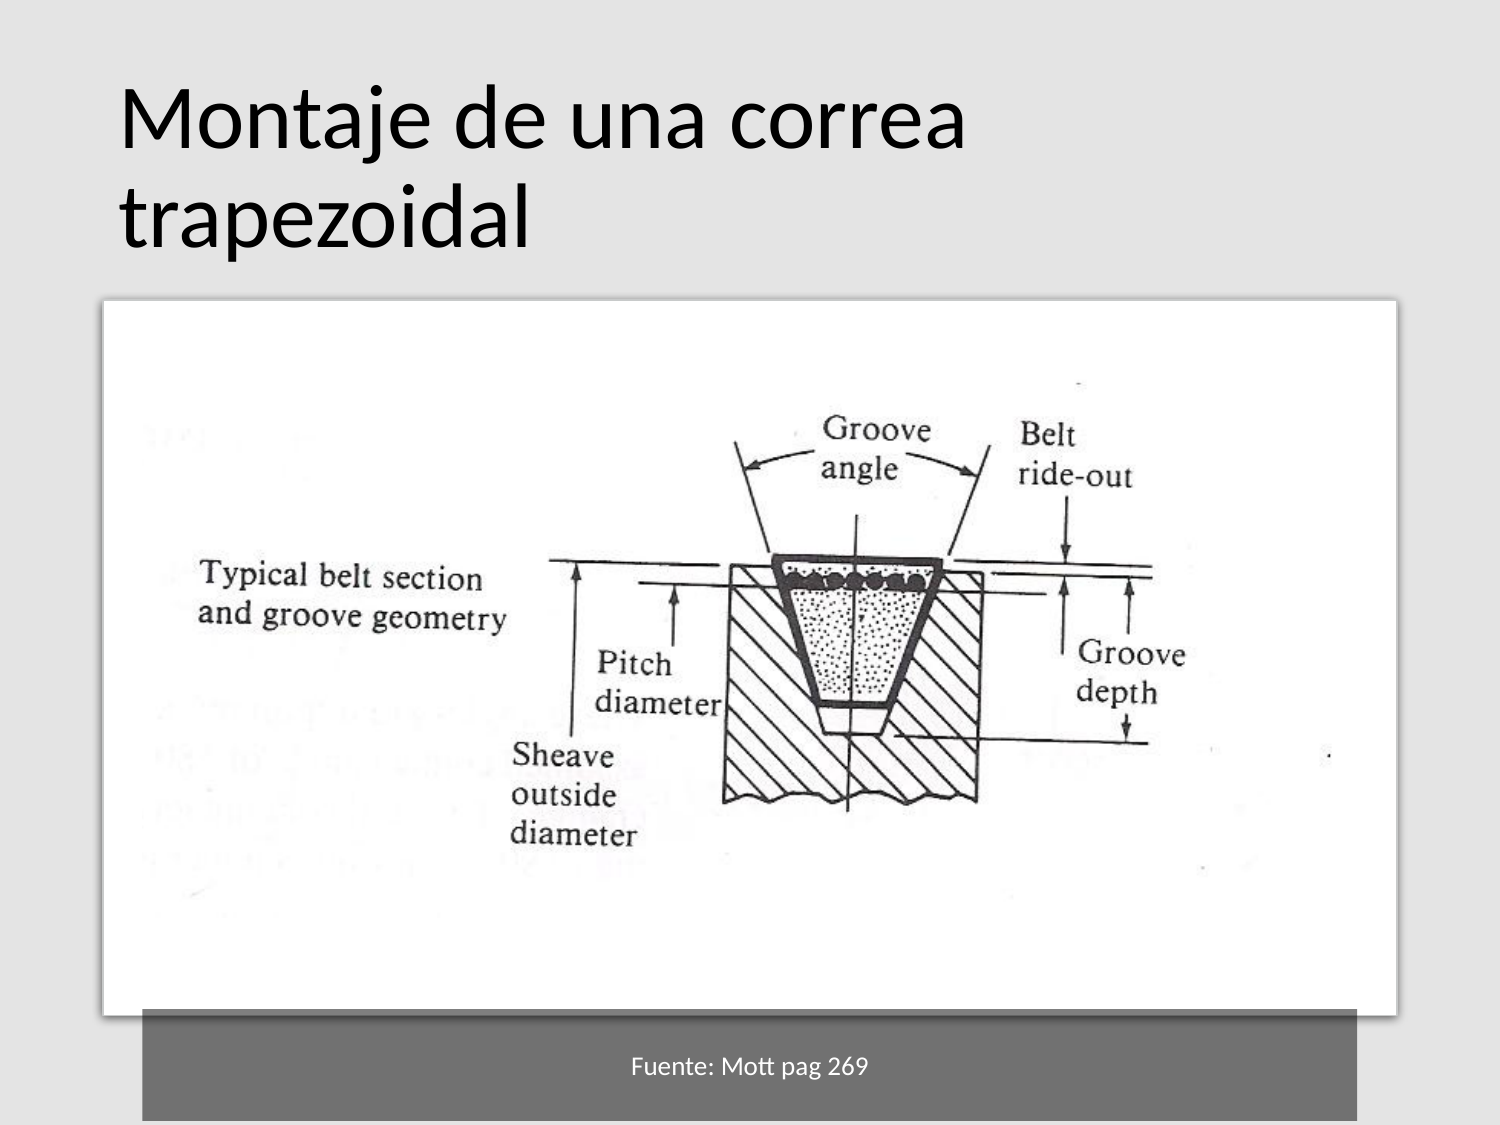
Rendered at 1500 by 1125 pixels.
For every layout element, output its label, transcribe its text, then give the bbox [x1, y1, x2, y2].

picture [142, 359, 1358, 919]
text_box [101, 298, 1399, 1018]
title Montaje de una correa trapezoidal [103, 59, 1397, 278]
text_box Fuente: Mott pag 269 [142, 1009, 1358, 1121]
text_box [0, 0, 1500, 1125]
